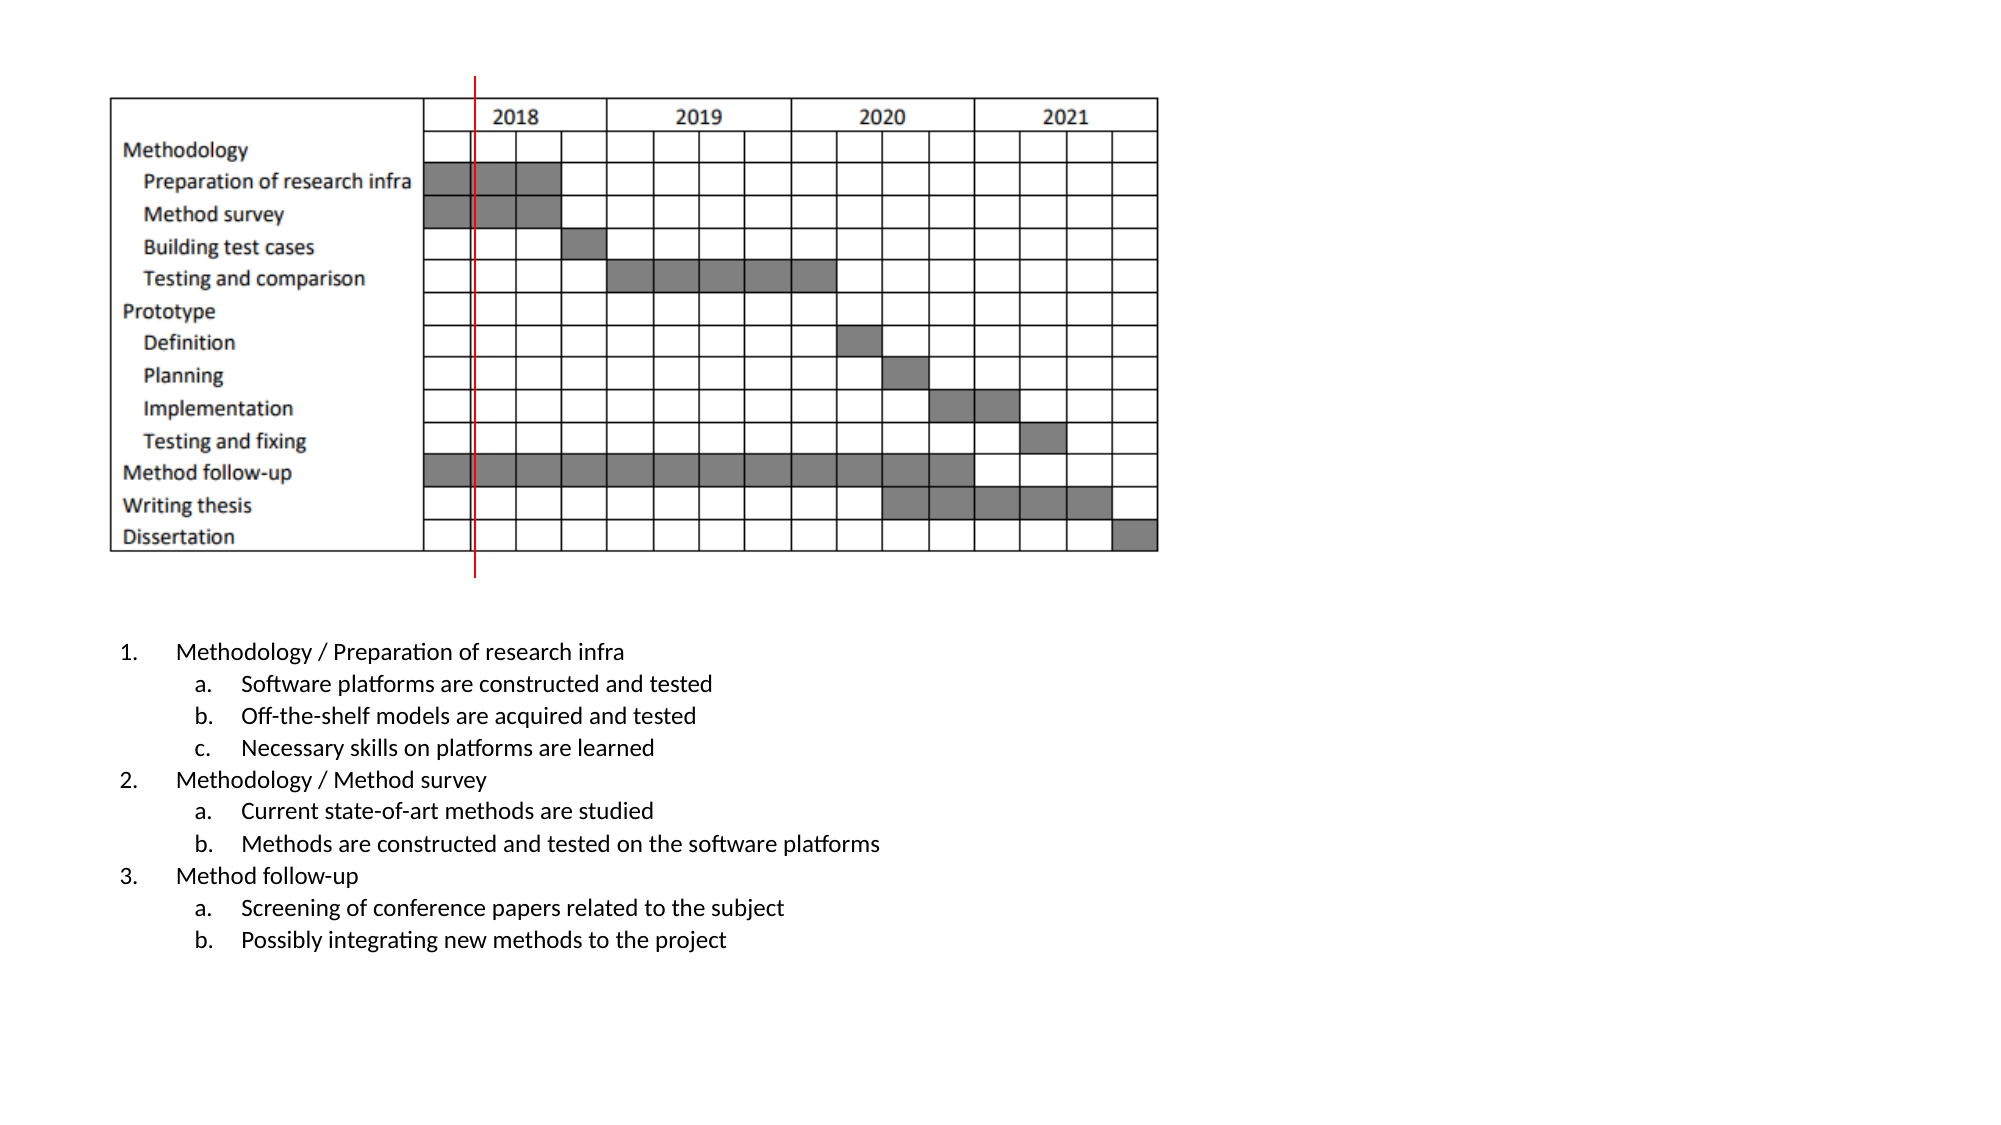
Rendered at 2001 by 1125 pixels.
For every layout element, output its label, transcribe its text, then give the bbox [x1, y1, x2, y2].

text_box Methodology / Preparation of research infra Software platforms are constructed and tested Off-the-shelf models are acquired and tested Necessary skills on platforms are learned Methodology / Method survey Current state-of-art methods are studied Methods are constructed and tested on the software platforms Method follow-up Screening of conference papers related to the subject Possibly integrating new methods to the project [104, 625, 1136, 961]
picture [104, 90, 474, 563]
picture [476, 90, 1168, 563]
